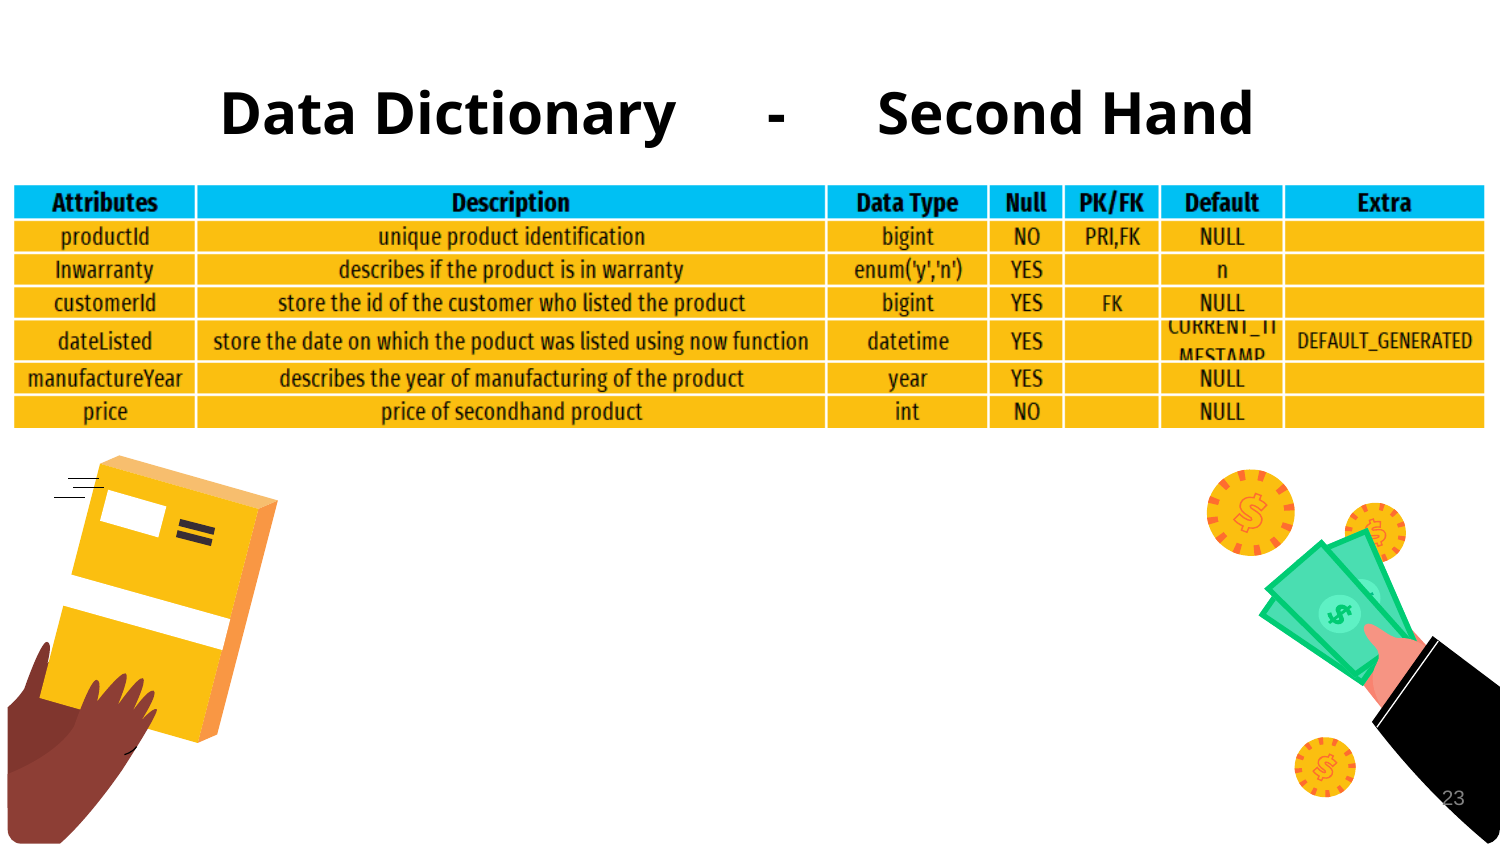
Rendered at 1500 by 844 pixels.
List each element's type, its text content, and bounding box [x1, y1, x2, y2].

title Data Dictionary - Second Hand [62, 61, 1413, 156]
picture [13, 184, 1487, 428]
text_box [7, 455, 279, 844]
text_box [1200, 463, 1500, 844]
